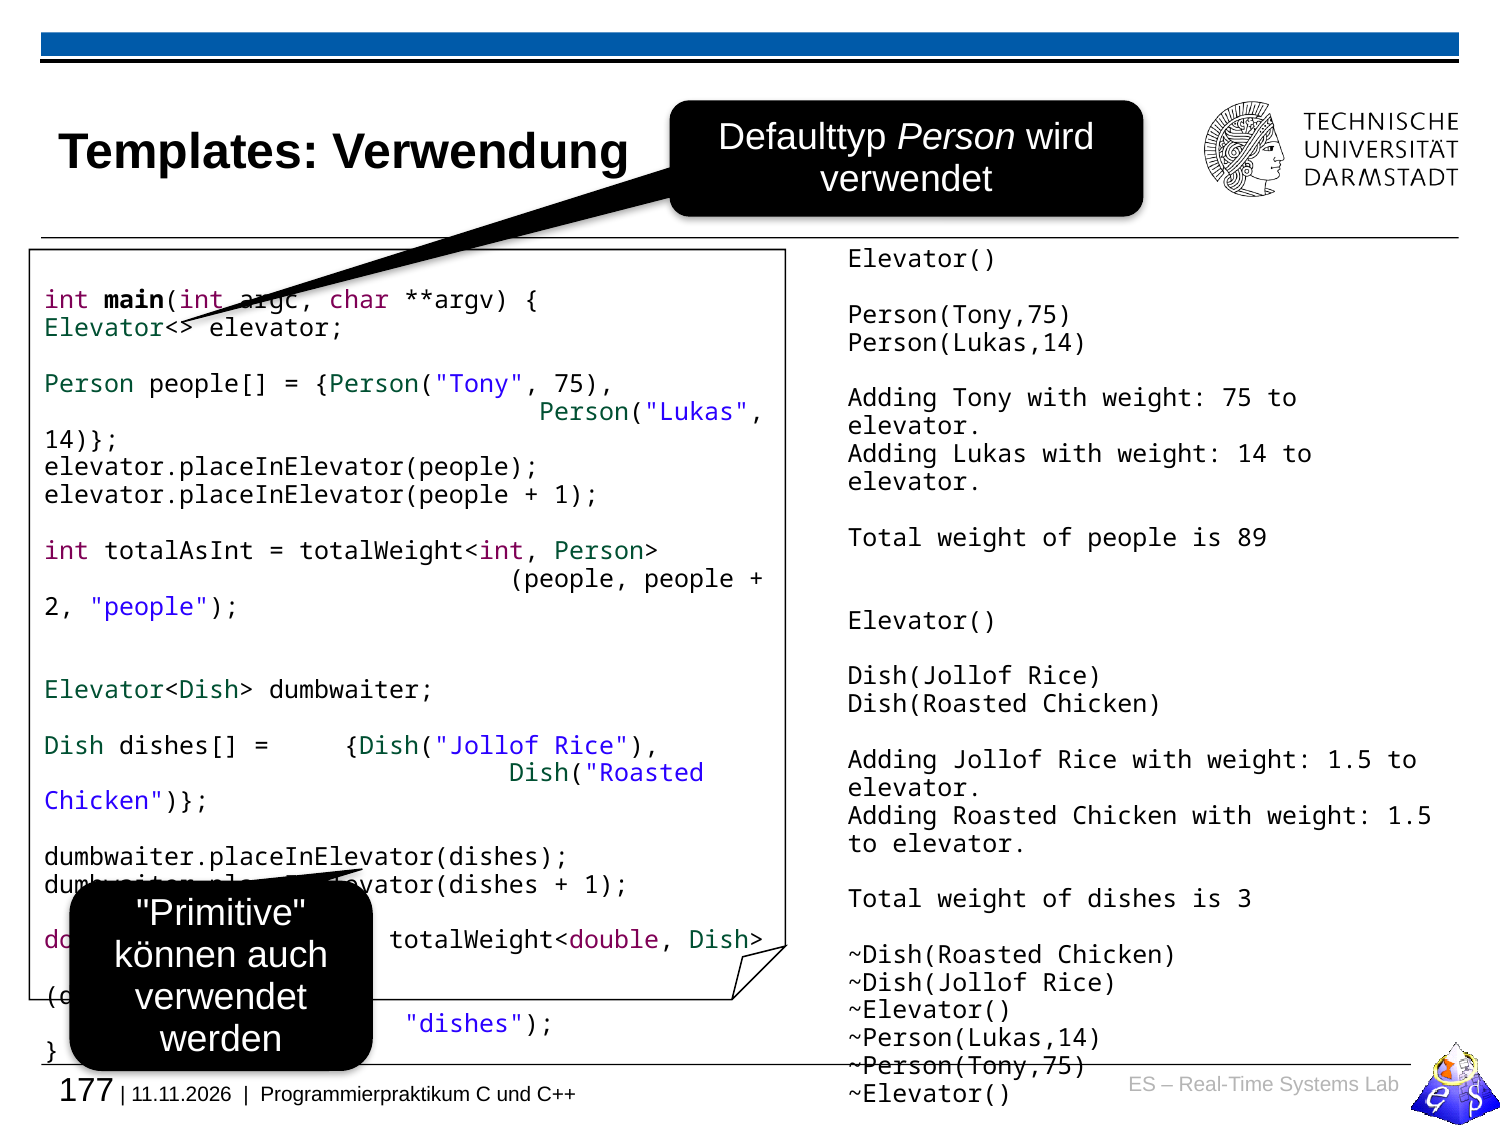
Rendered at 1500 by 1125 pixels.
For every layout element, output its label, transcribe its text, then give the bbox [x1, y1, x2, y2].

text_box Elevator() Person(Tony,75) Person(Lukas,14) Adding Tony with weight: 75 to elevator. Adding Lukas with weight: 14 to elevator. Total weight of people is 89 Elevator() Dish(Jollof Rice) Dish(Roasted Chicken) Adding Jollof Rice with weight: 1.5 to elevator. Adding Roasted Chicken with weight: 1.5 to elevator. Total weight of dishes is 3 ~Dish(Roasted Chicken) ~Dish(Jollof Rice) ~Elevator() ~Person(Lukas,14) ~Person(Tony,75) ~Elevator() [832, 238, 1459, 1116]
text_box int main(int argc, char **argv) { Elevator<> elevator; Person people[] = {Person("Tony", 75), Person("Lukas", 14)}; elevator.placeInElevator(people); elevator.placeInElevator(people + 1); int totalAsInt = totalWeight<int, Person> (people, people + 2, "people"); Elevator<Dish> dumbwaiter; Dish dishes[] = {Dish("Jollof Rice"), Dish("Roasted Chicken")}; dumbwaiter.placeInElevator(dishes); dumbwaiter.placeInElevator(dishes + 1); double totalAsDouble = totalWeight<double, Dish> (dishes, dishes + 2, "dishes"); } [29, 249, 786, 1000]
title Templates: Verwendung [58, 80, 1187, 218]
text_box Defaulttyp Person wird verwendet [180, 100, 1144, 323]
text_box "Primitive" können auch verwendet werden [69, 868, 373, 1072]
picture [1411, 1041, 1500, 1125]
picture [1187, 84, 1483, 214]
